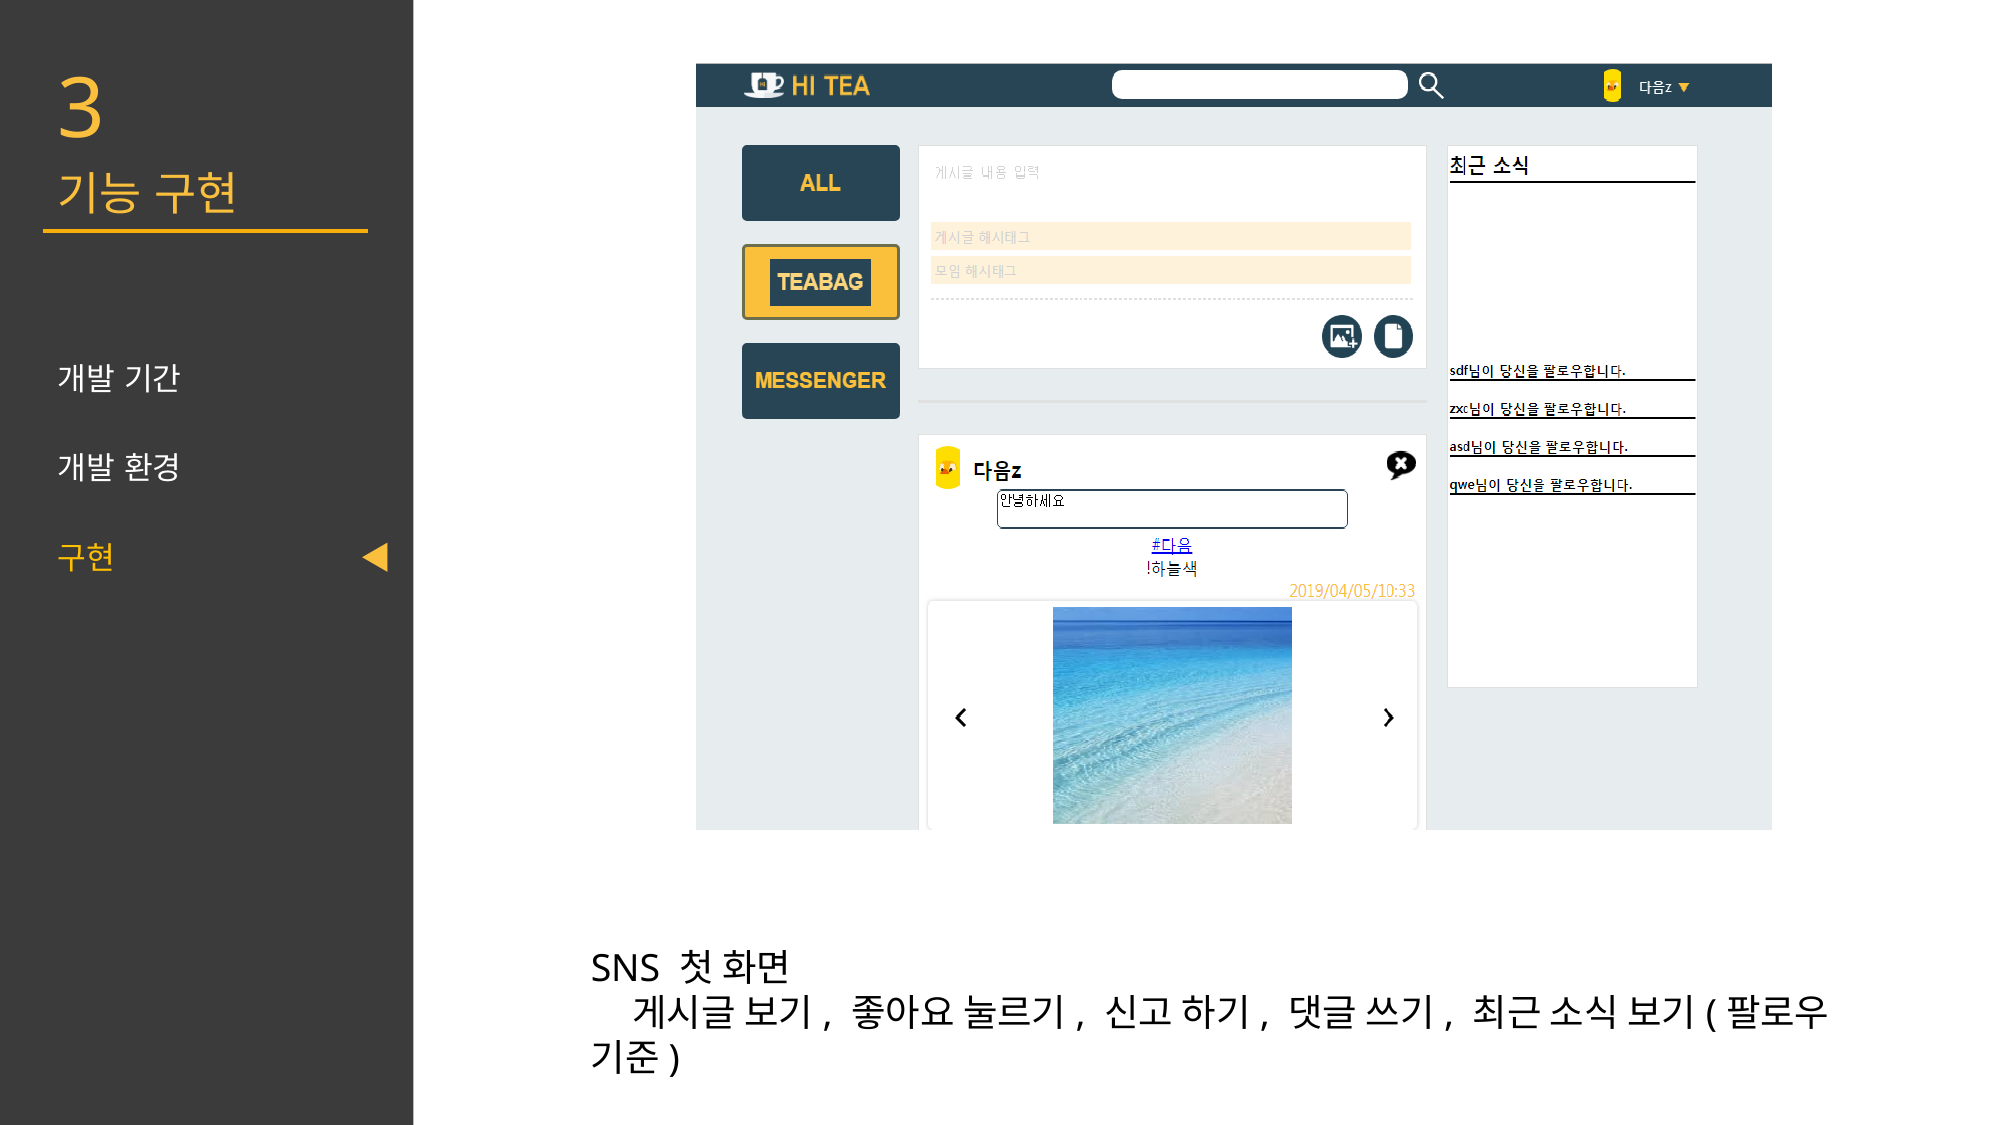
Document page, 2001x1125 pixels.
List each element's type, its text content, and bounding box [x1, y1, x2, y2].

text_box [0, 0, 414, 1125]
text_box SNS 첫 화면 게시글 보기, 좋아요 눌르기, 신고 하기, 댓글 쓰기, 최근 소식 보기(팔로우 기준) [575, 936, 1901, 1042]
text_box 3 기능 구현 개발 기간 개발 환경 구현 ◀ [43, 26, 407, 644]
picture [696, 63, 1772, 830]
